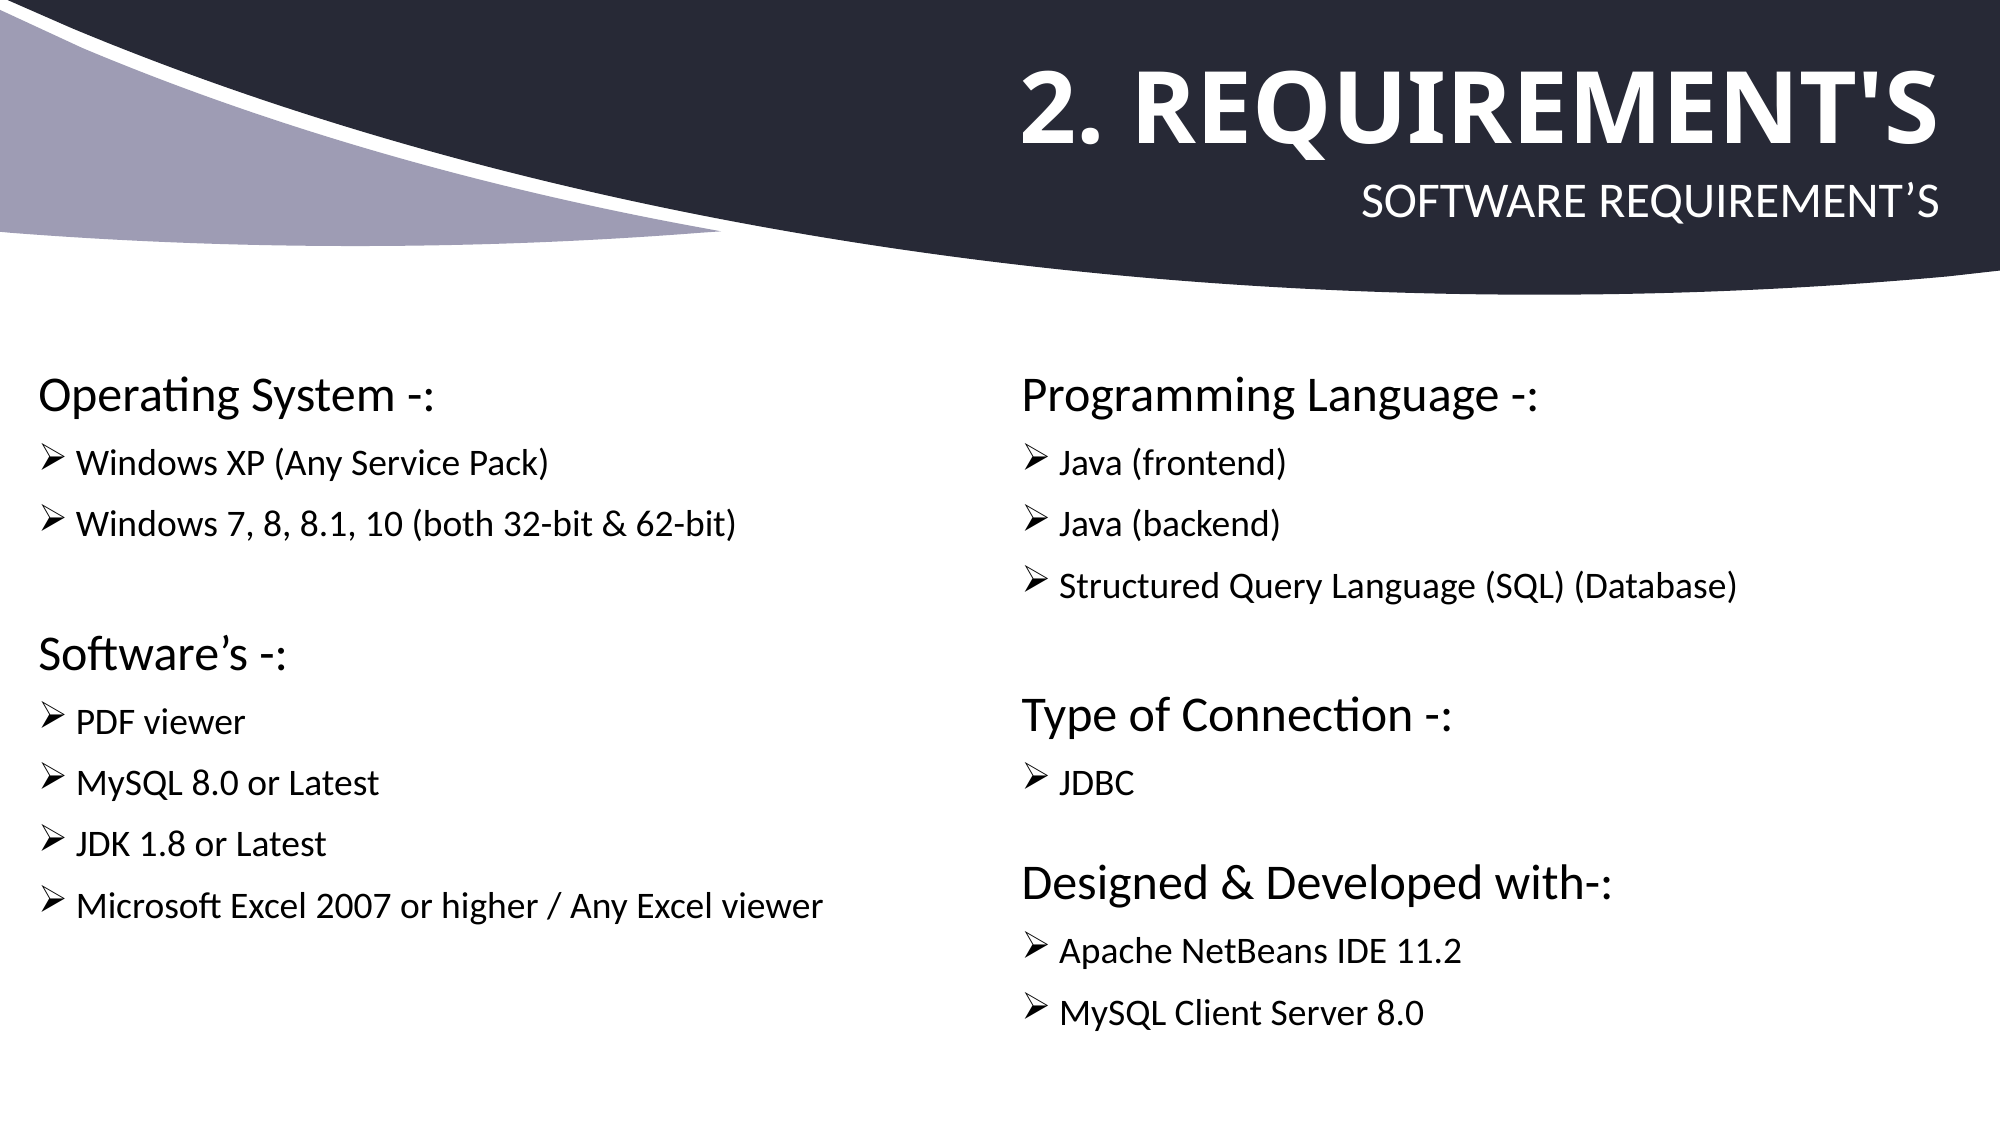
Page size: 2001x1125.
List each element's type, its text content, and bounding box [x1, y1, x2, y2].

list Programming Language -: Java (frontend) Java (backend) Structured Query Language (SQL) (Database) Type of Connection -: JDBC Designed & Developed with-: Apache NetBeans IDE 11.2 MySQL Client Server 8.0 [1006, 285, 2000, 1108]
subtitle Software Requirement’s [500, 167, 2000, 285]
text_box Operating System -: Windows XP (Any Service Pack) Windows 7, 8, 8.1, 10 (both 32-bit & 62-bit) Software’s -: PDF viewer MySQL 8.0 or Latest JDK 1.8 or Latest Microsoft Excel 2007 or higher / Any Excel viewer [23, 279, 997, 1107]
title 2. Requirement's [137, 2, 2000, 220]
